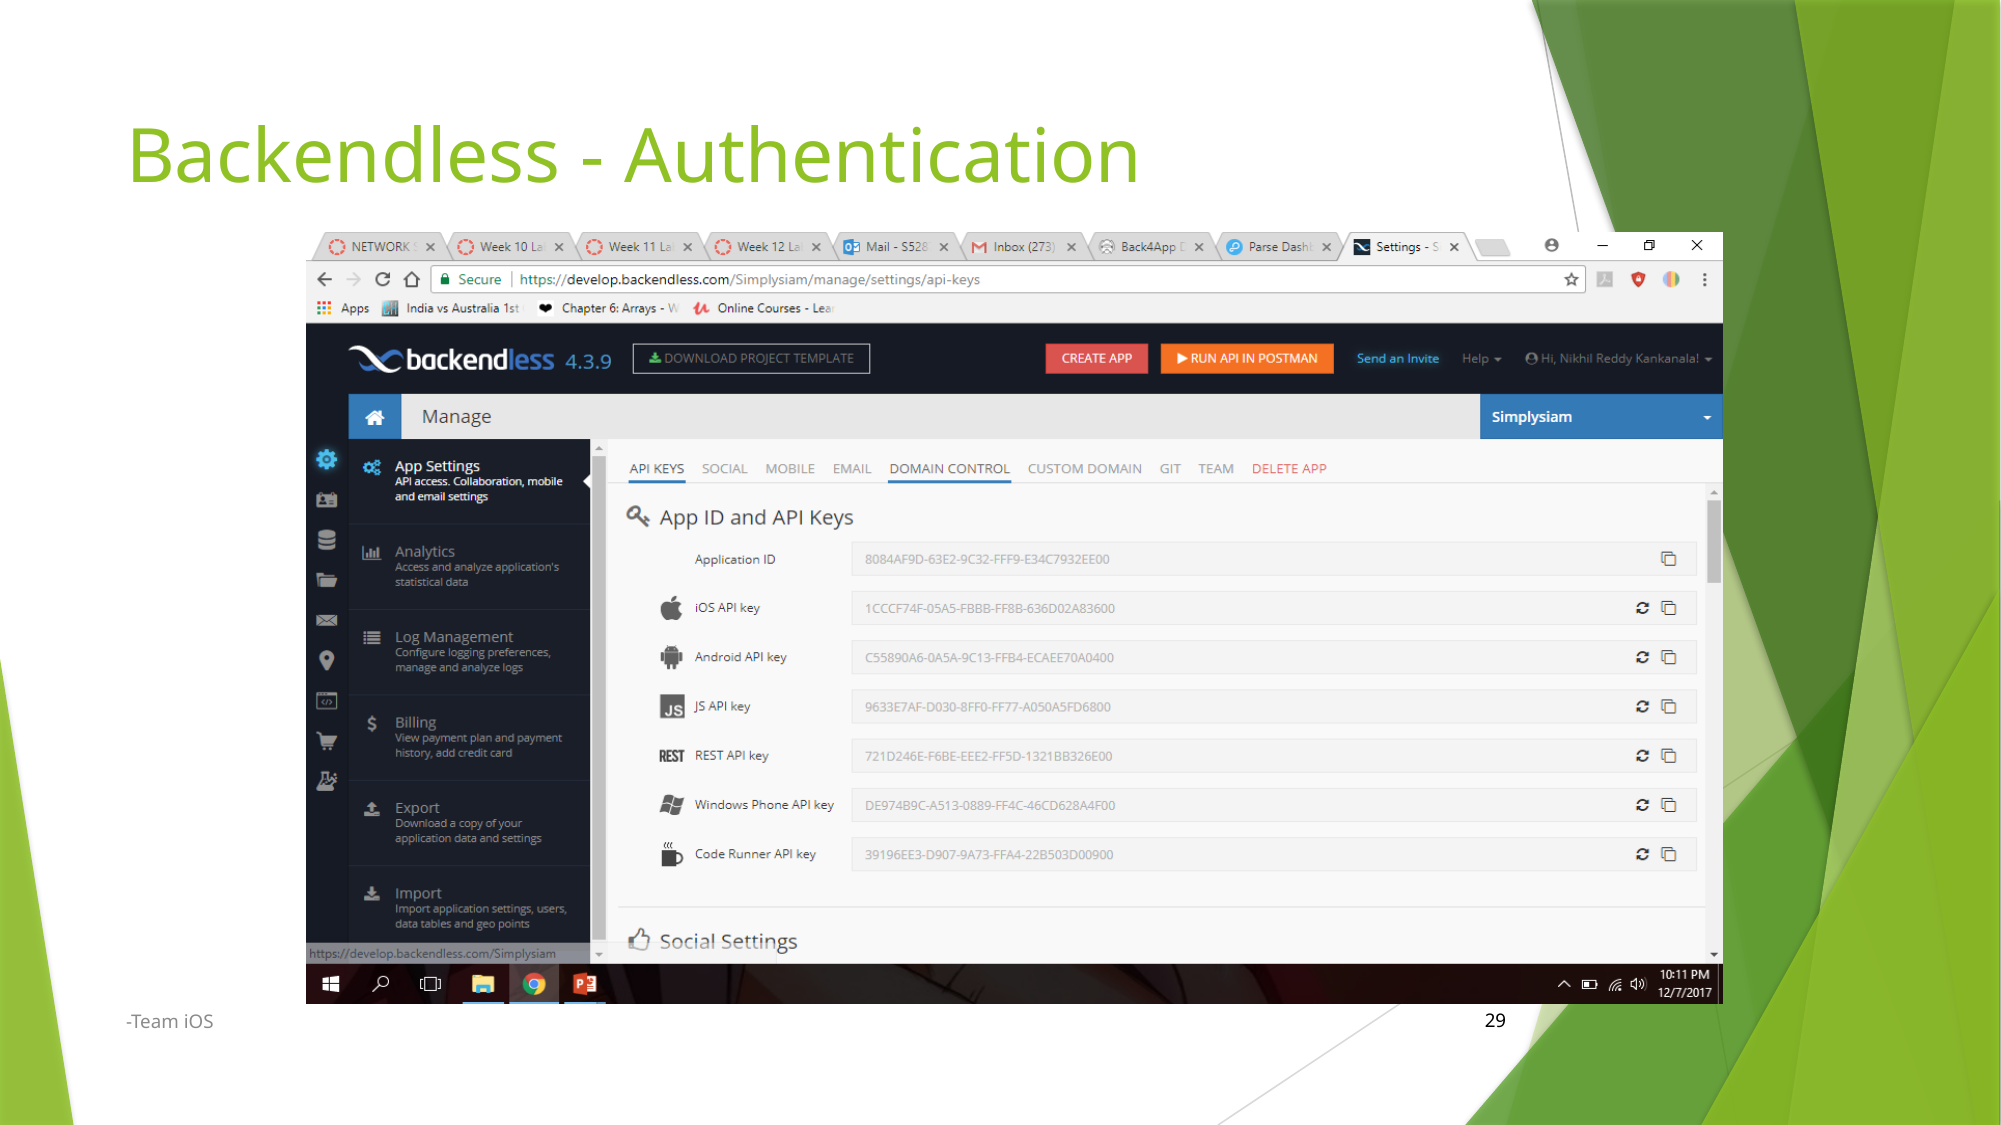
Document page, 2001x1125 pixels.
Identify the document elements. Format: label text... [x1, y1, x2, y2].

footer -Team iOS [111, 991, 1145, 1051]
slide_number 28 [1409, 1013, 1522, 1051]
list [306, 231, 1724, 1005]
title Backendless - Authentication [111, 99, 1522, 317]
